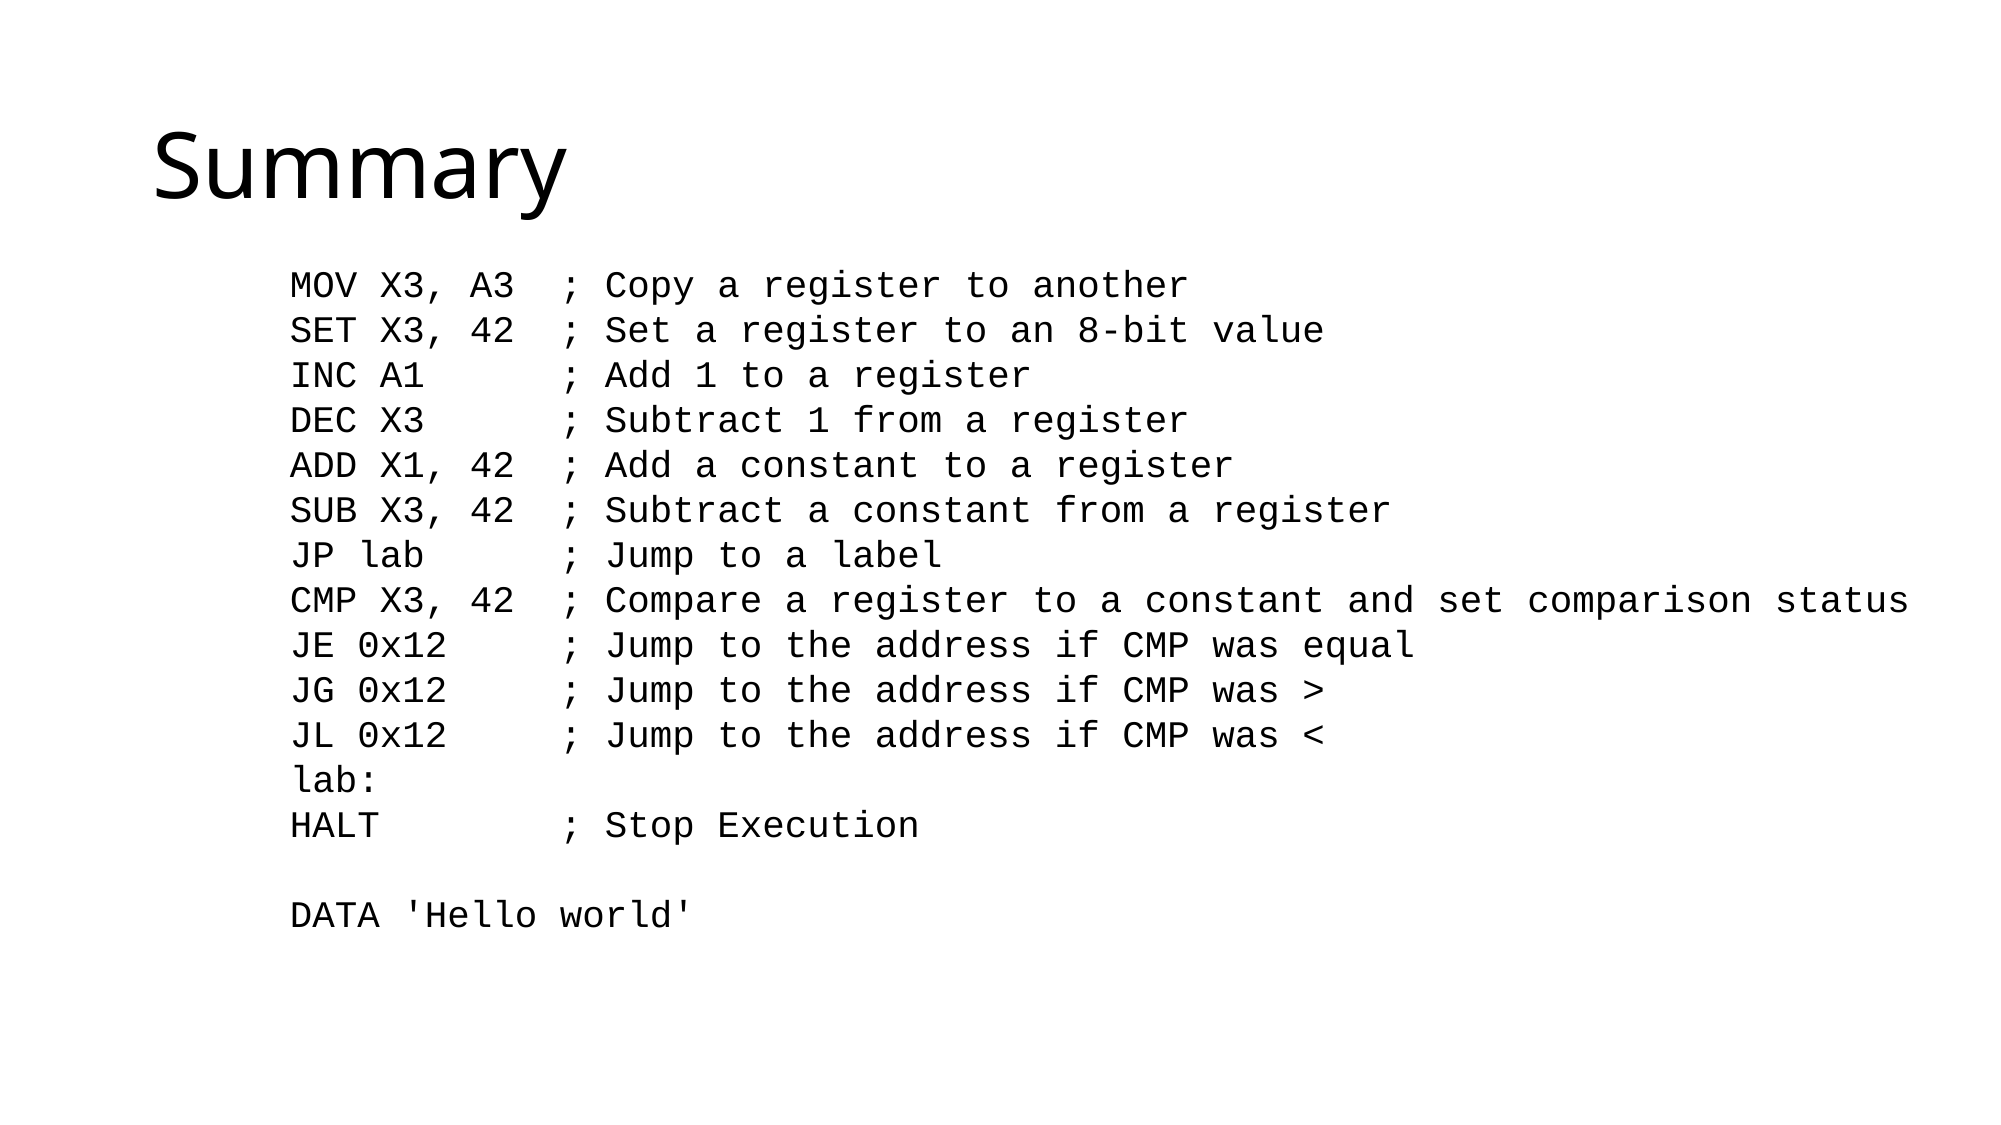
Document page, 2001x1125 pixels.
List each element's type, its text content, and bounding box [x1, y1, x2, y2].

title Summary [137, 59, 1863, 278]
text_box MOV X3, A3 ; Copy a register to another SET X3, 42 ; Set a register to an 8-bit value INC A1 ; Add 1 to a register DEC X3 ; Subtract 1 from a register ADD X1, 42 ; Add a constant to a register SUB X3, 42 ; Subtract a constant from a register JP lab ; Jump to a label CMP X3, 42 ; Compare a register to a constant and set comparison status JE 0x12 ; Jump to the address if CMP was equal JG 0x12 ; Jump to the address if CMP was > JL 0x12 ; Jump to the address if CMP was < lab: HALT ; Stop Execution DATA 'Hello world' [274, 252, 2000, 943]
